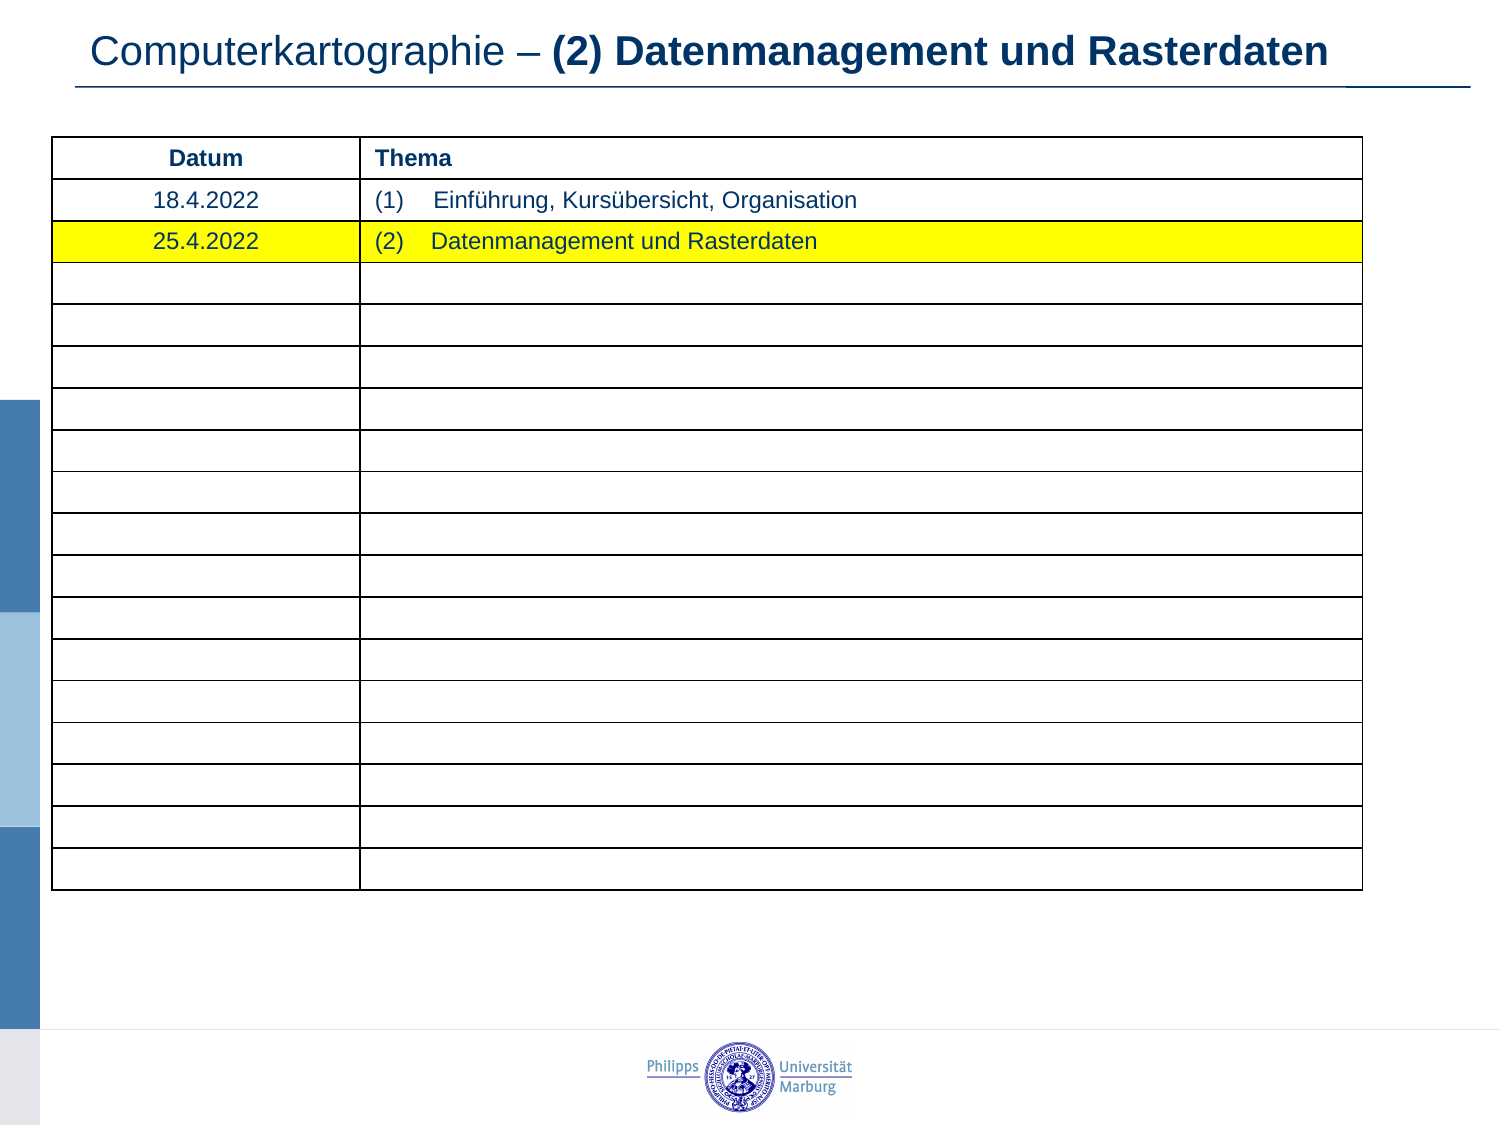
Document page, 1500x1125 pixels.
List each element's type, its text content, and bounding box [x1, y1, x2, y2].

table_cell [361, 263, 1362, 303]
table_cell (1) Einführung, Kursübersicht, Organisation [361, 180, 1362, 220]
table_cell [53, 347, 359, 387]
table_cell [361, 765, 1362, 805]
table_cell [53, 556, 359, 596]
table_cell [53, 849, 359, 889]
table_cell [361, 514, 1362, 554]
table_cell [361, 389, 1362, 429]
table_cell [53, 807, 359, 847]
table_cell [361, 849, 1362, 889]
table_cell [361, 556, 1362, 596]
table_cell [361, 681, 1362, 722]
table_cell [361, 723, 1362, 763]
table_cell (2) Datenmanagement und Rasterdaten [361, 222, 1362, 262]
table_cell [361, 347, 1362, 387]
table_cell [361, 431, 1362, 471]
table_cell 25.4.2022 [53, 222, 359, 262]
table_cell [361, 598, 1362, 638]
table_cell [361, 305, 1362, 345]
table_cell 18.4.2022 [53, 180, 359, 220]
table_cell [53, 640, 359, 680]
table_cell [53, 723, 359, 763]
picture [646, 1041, 853, 1113]
table_cell [53, 681, 359, 722]
table_cell [53, 431, 359, 471]
table_cell [361, 472, 1362, 512]
table_header Thema [361, 138, 1362, 178]
table_cell [53, 389, 359, 429]
table_cell [361, 640, 1362, 680]
text_box Computerkartographie – (2) Datenmanagement und Rasterdaten [74, 7, 1425, 90]
table_cell [53, 305, 359, 345]
table_cell [53, 598, 359, 638]
table_cell [53, 472, 359, 512]
table_header Datum [53, 138, 359, 178]
table_cell [53, 263, 359, 303]
table_cell [361, 807, 1362, 847]
table_cell [53, 765, 359, 805]
table_cell [53, 514, 359, 554]
